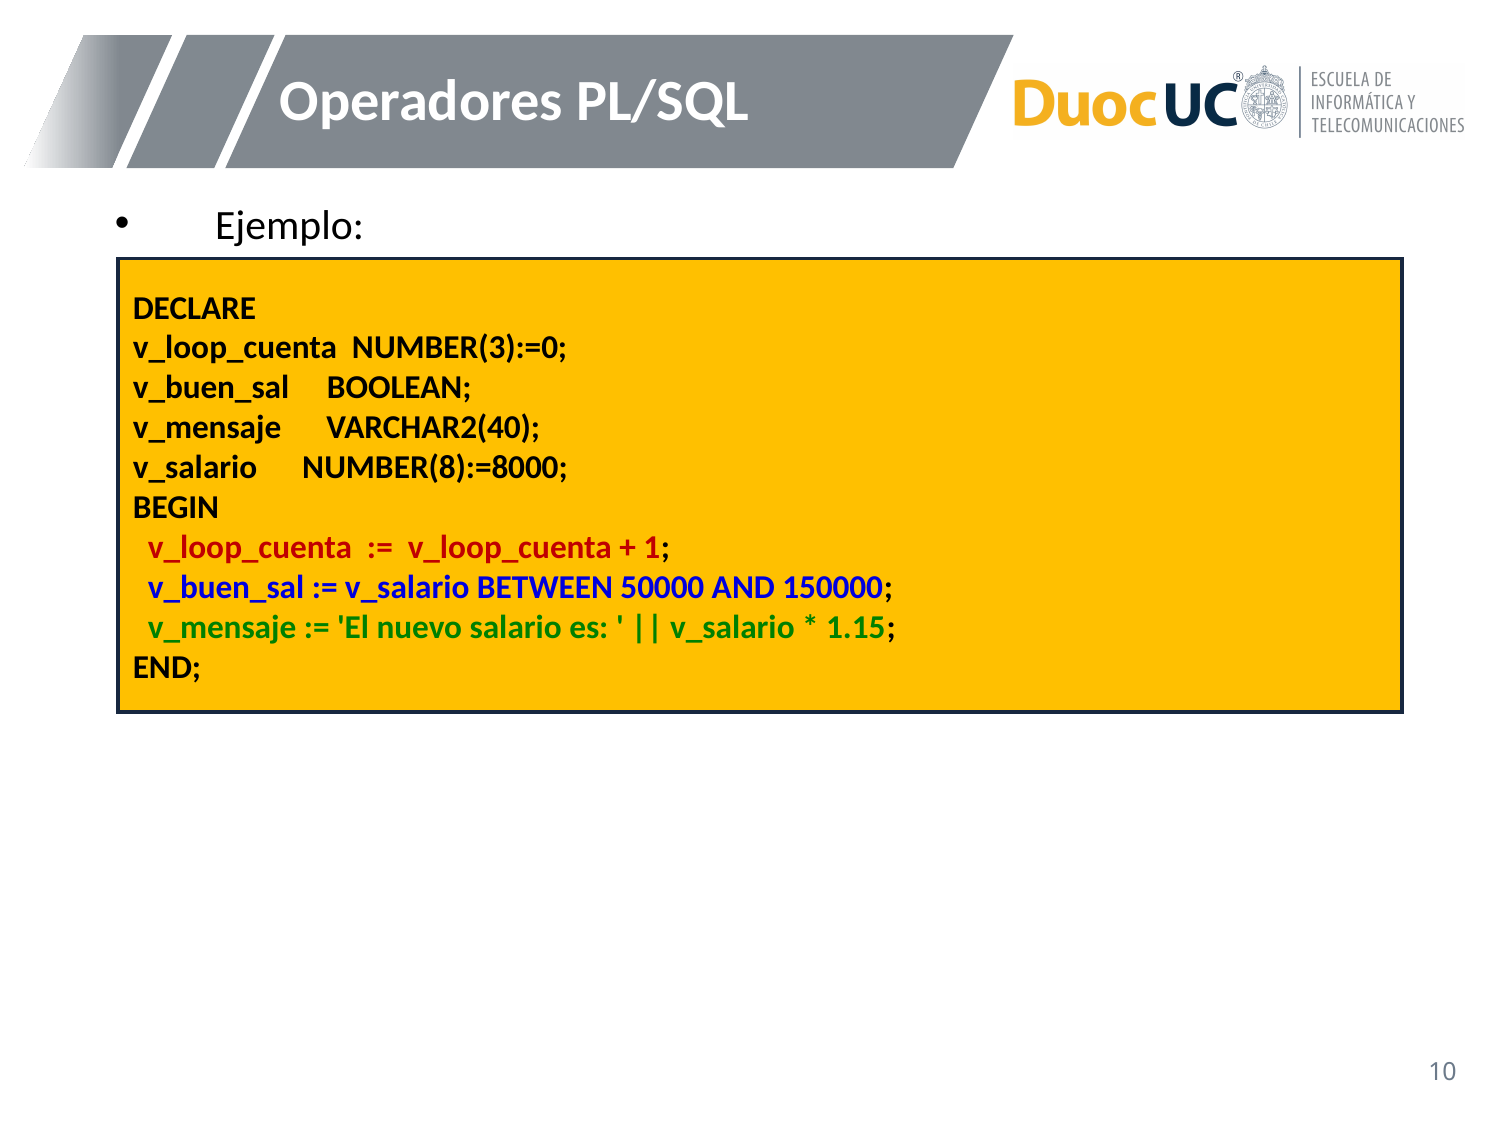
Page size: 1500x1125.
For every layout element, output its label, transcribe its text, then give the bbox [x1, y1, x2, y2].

text_box DECLARE v_loop_cuenta NUMBER(3):=0; v_buen_sal BOOLEAN; v_mensaje VARCHAR2(40); v_salario NUMBER(8):=8000; BEGIN v_loop_cuenta := v_loop_cuenta + 1; v_buen_sal := v_salario BETWEEN 50000 AND 150000; v_mensaje := 'El nuevo salario es: ' || v_salario * 1.15; END; [118, 258, 1402, 713]
text_box Ejemplo: [100, 200, 1388, 268]
picture [1013, 63, 1465, 140]
title Operadores PL/SQL [264, 34, 969, 169]
